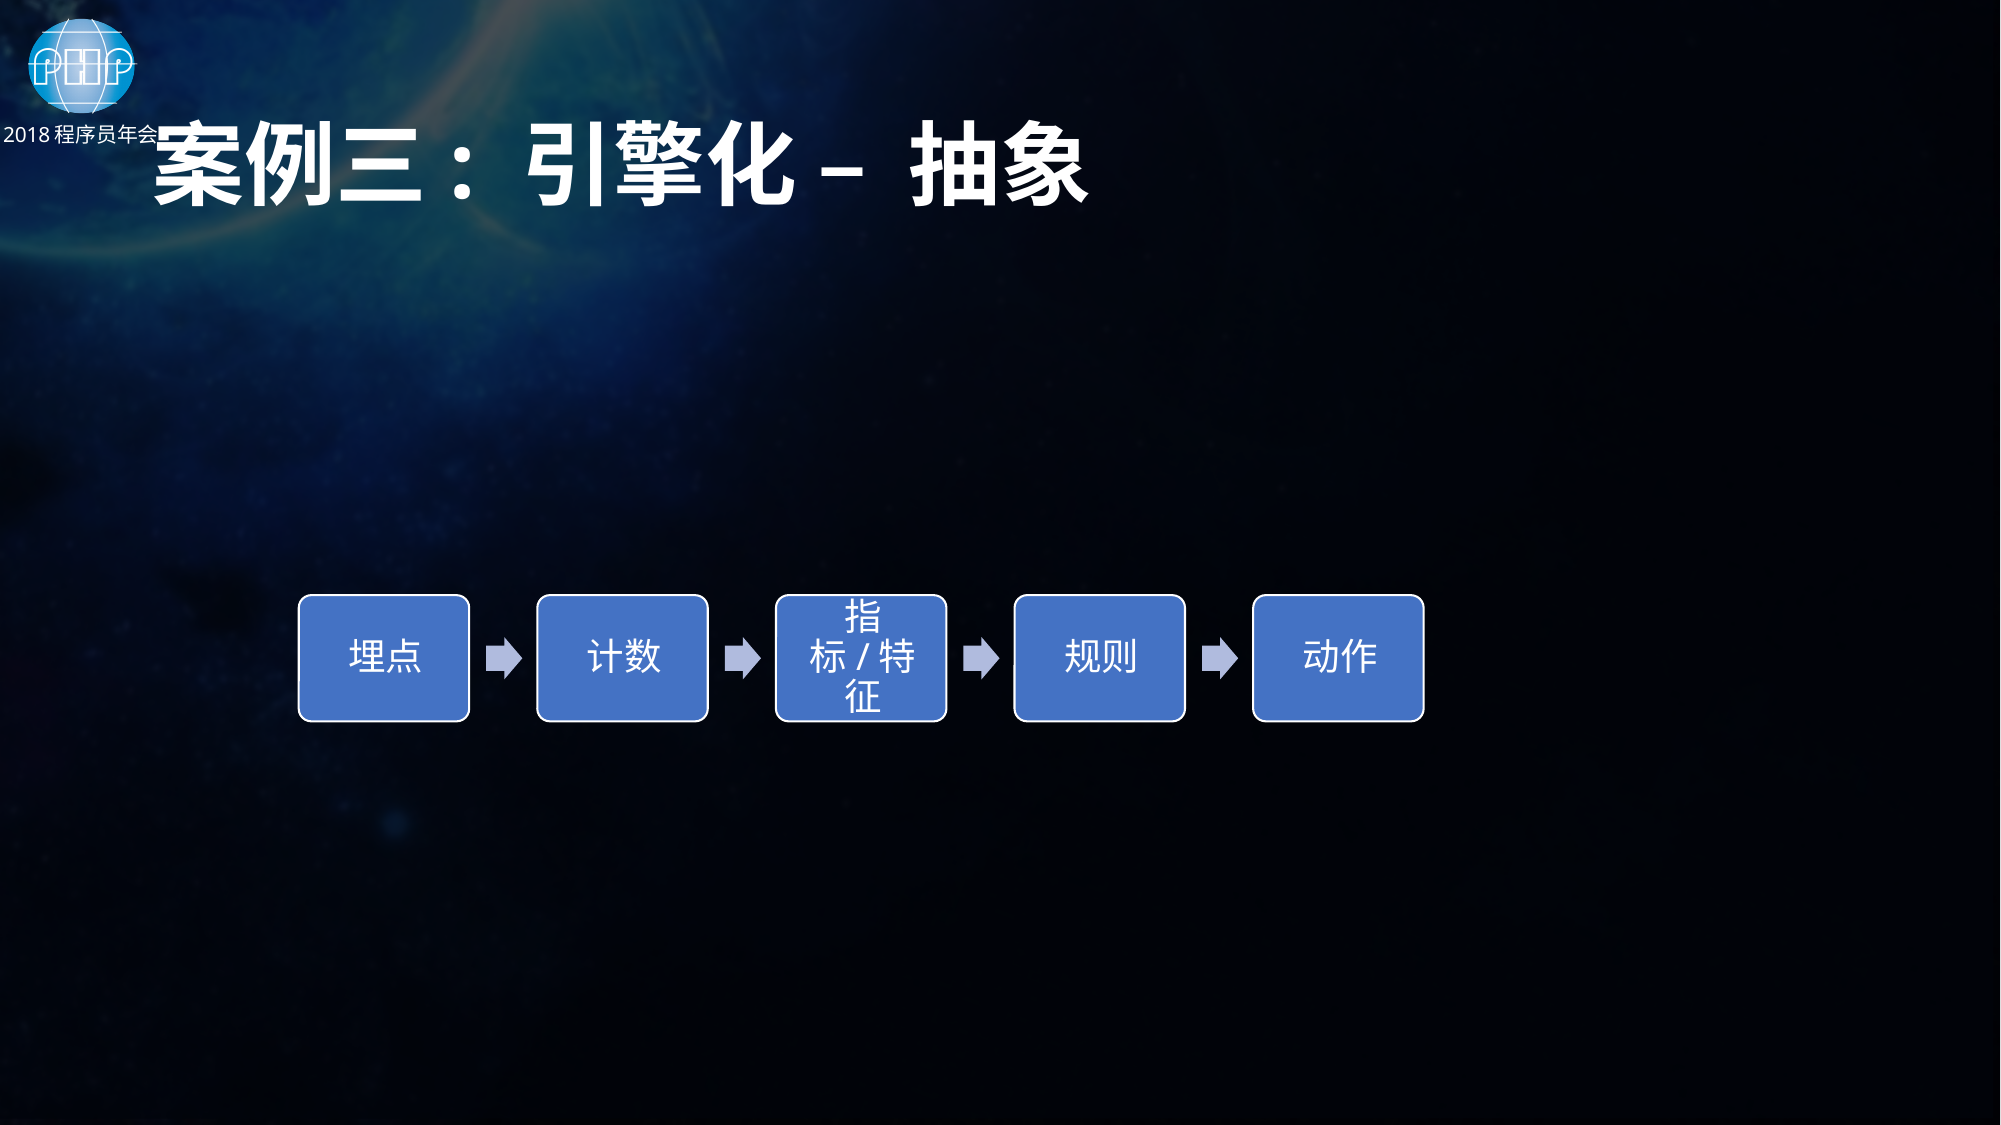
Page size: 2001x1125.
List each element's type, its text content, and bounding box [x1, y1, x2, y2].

title 案例三: 引擎化 – 抽象 [137, 59, 1863, 278]
picture [0, 0, 2001, 1125]
text_box [0, 0, 1995, 1120]
text_box 2018程序员年会 [0, 114, 137, 155]
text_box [298, 299, 1425, 1017]
picture [19, 17, 167, 115]
